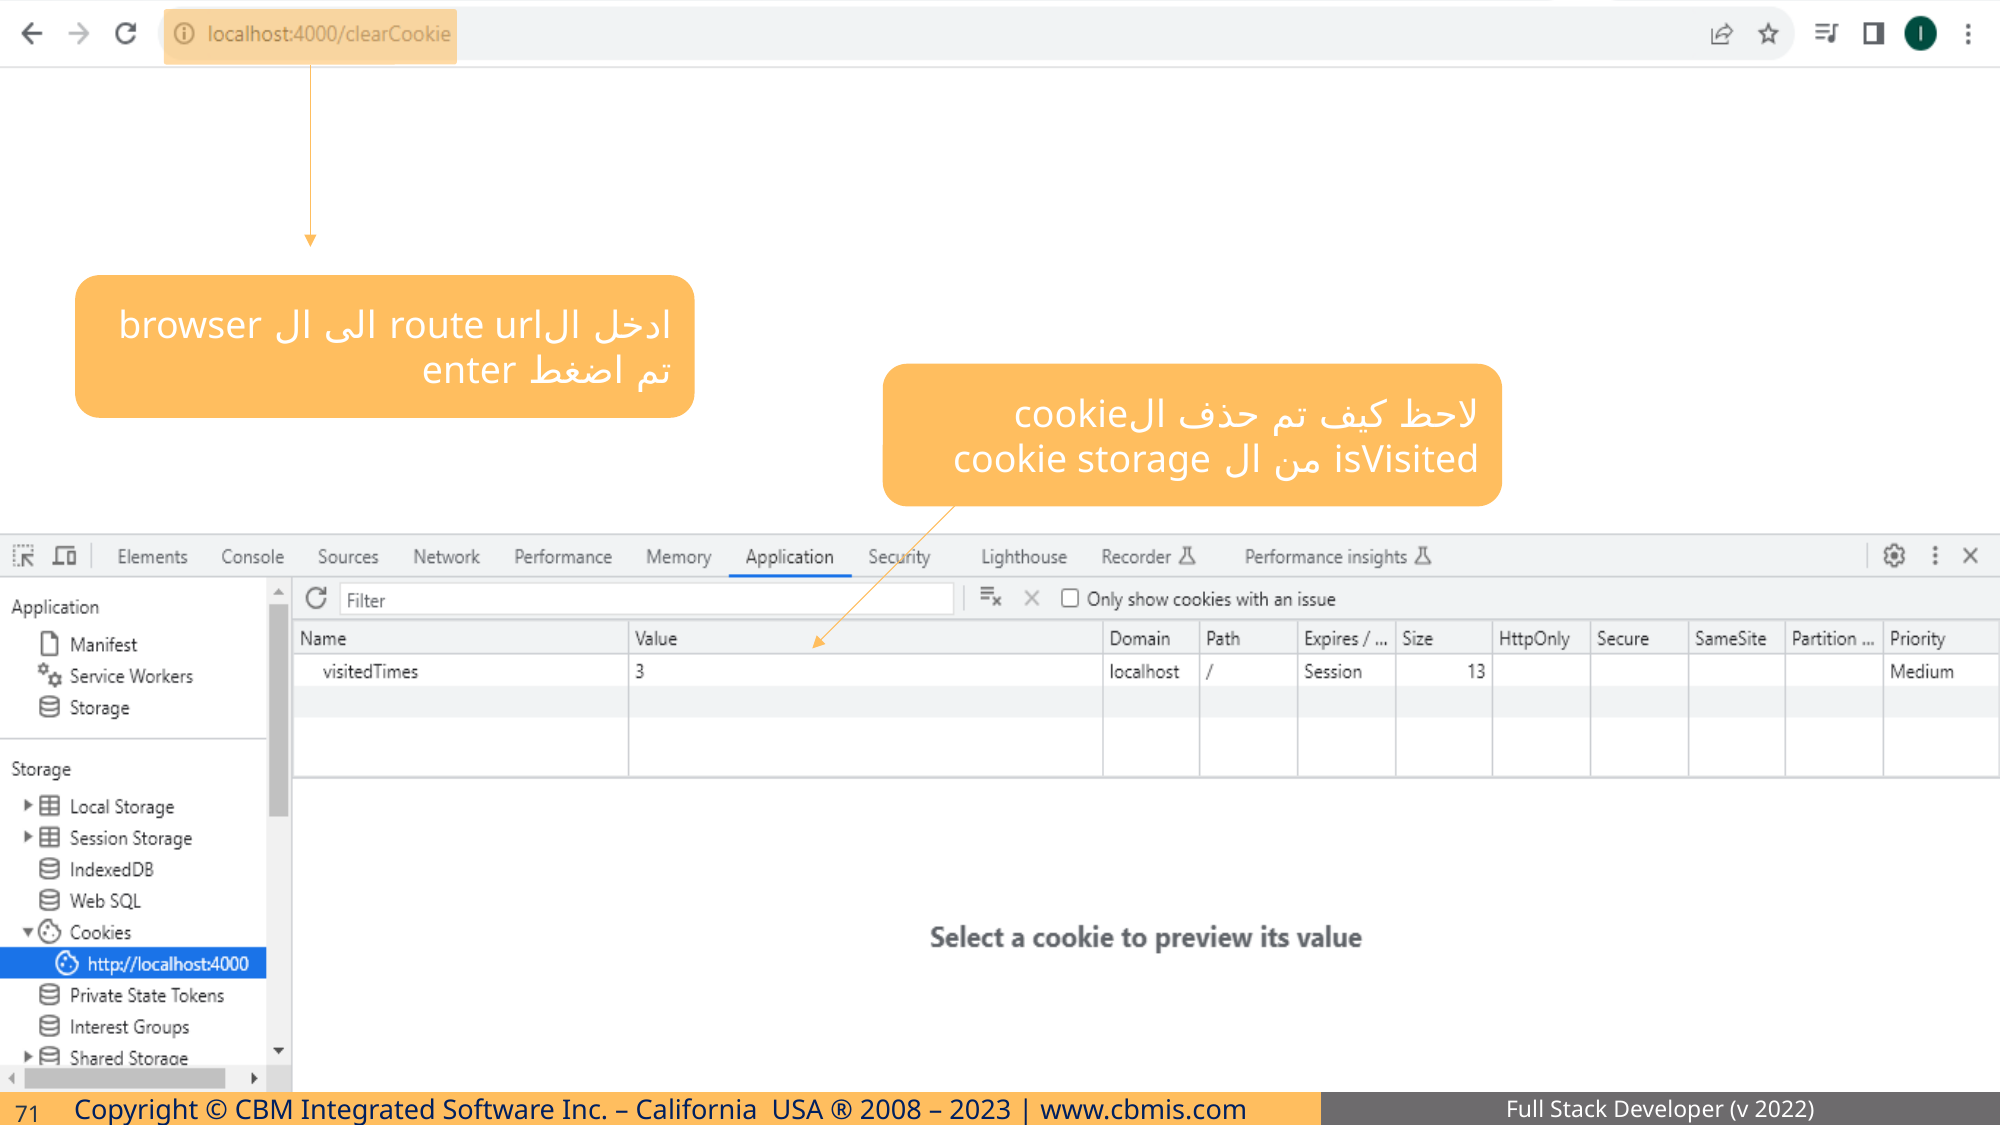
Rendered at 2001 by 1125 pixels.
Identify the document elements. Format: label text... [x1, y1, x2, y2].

picture [0, 0, 2000, 1092]
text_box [812, 505, 956, 649]
slide_number 71 [0, 1092, 77, 1125]
